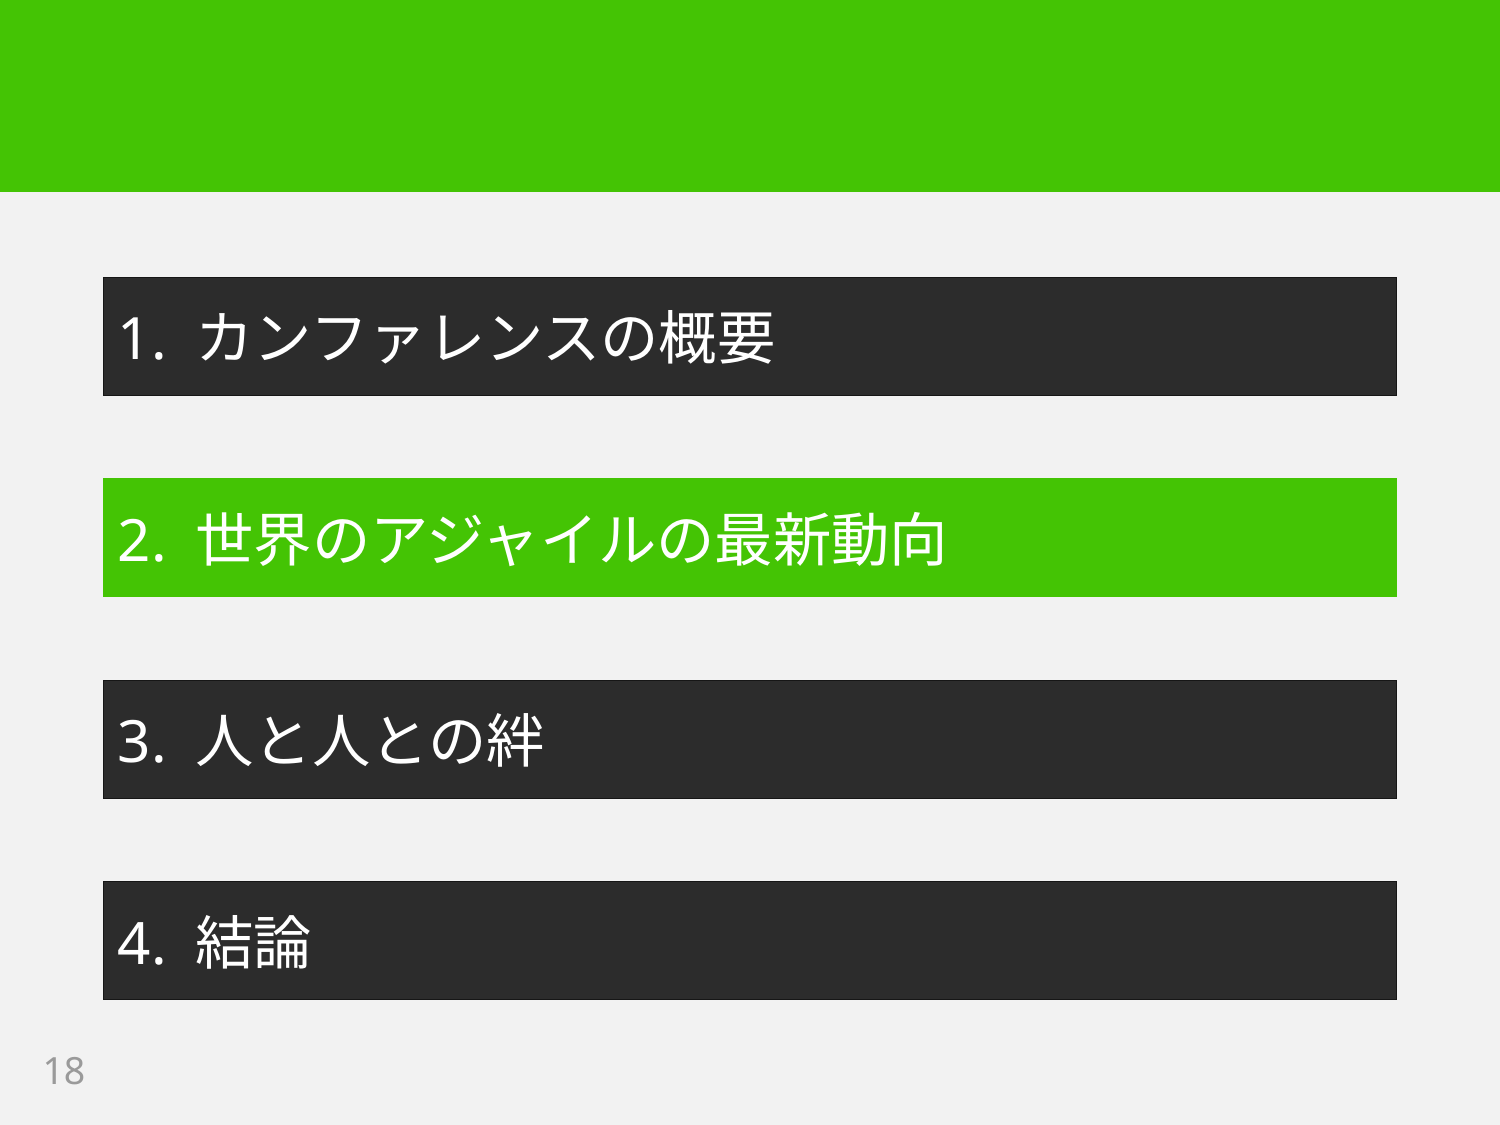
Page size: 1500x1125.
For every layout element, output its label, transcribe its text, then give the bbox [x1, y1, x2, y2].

text_box 1. カンファレンスの概要 [103, 277, 1397, 396]
text_box 2. 世界のアジャイルの最新動向 [103, 478, 1397, 597]
slide_number 18 [27, 1042, 146, 1102]
text_box 3. 人と人との絆 [103, 680, 1397, 799]
text_box 4. 結論 [103, 881, 1397, 1000]
